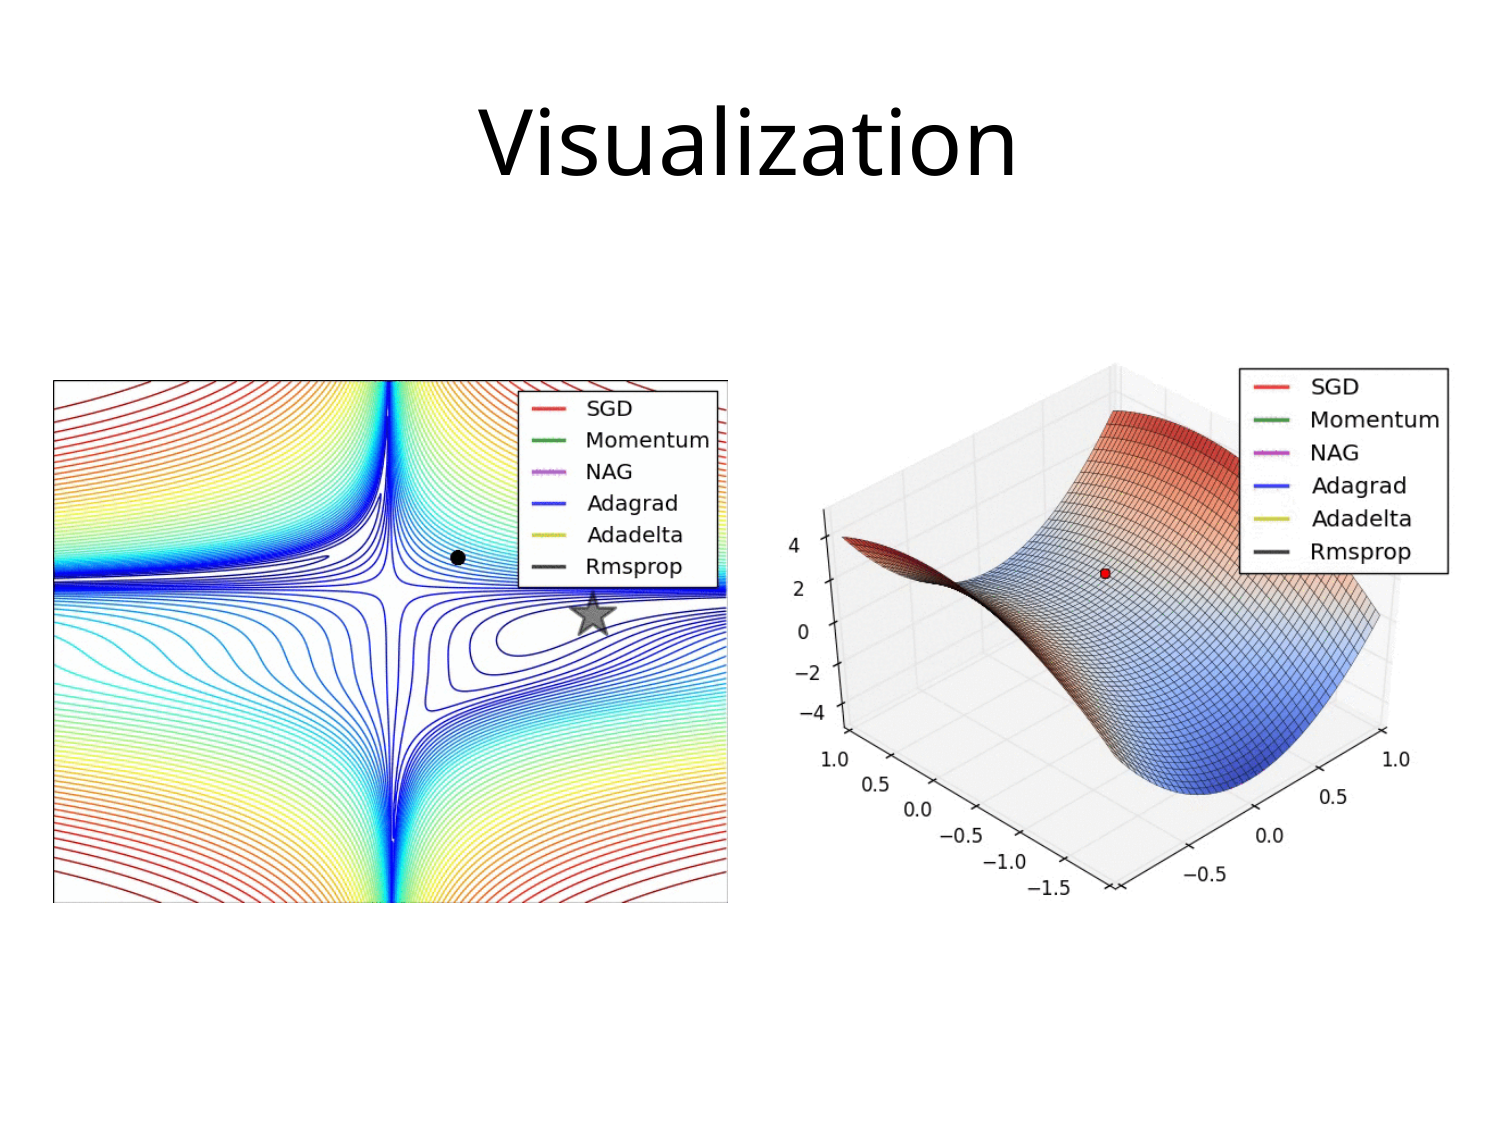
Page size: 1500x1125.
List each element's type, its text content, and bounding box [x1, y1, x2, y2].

picture [753, 356, 1459, 904]
title Visualization [75, 45, 1425, 233]
picture [52, 380, 729, 904]
